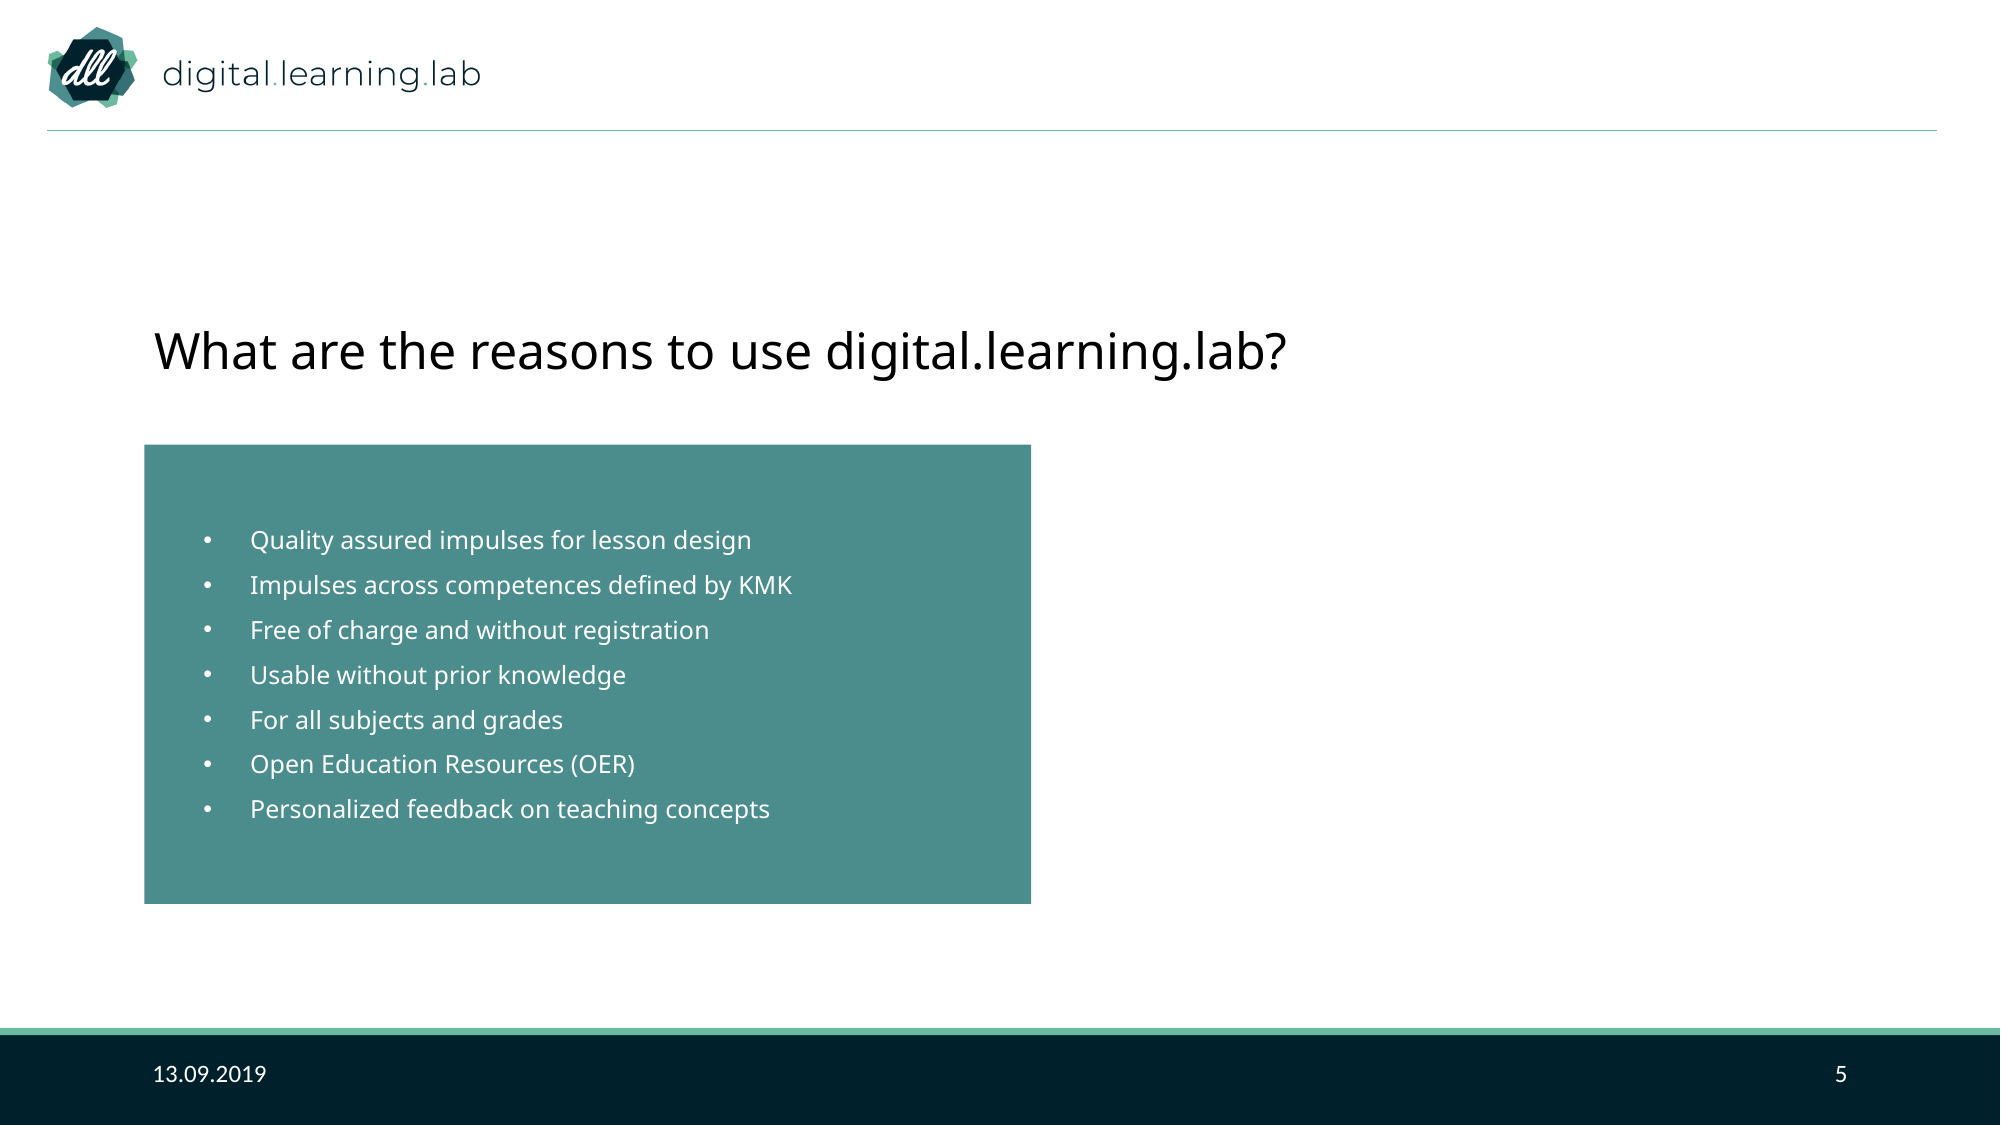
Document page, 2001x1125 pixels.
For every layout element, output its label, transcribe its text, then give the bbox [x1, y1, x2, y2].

picture [47, 26, 480, 108]
text_box Quality assured impulses for lesson design Impulses across competences defined by KMK Free of charge and without registration Usable without prior knowledge For all subjects and grades Open Education Resources (OER) Personalized feedback on teaching concepts [143, 444, 1032, 905]
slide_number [137, 1042, 588, 1103]
slide_number 5 [1412, 1042, 1863, 1103]
list What are the reasons to use digital.learning.lab? [139, 318, 1865, 415]
